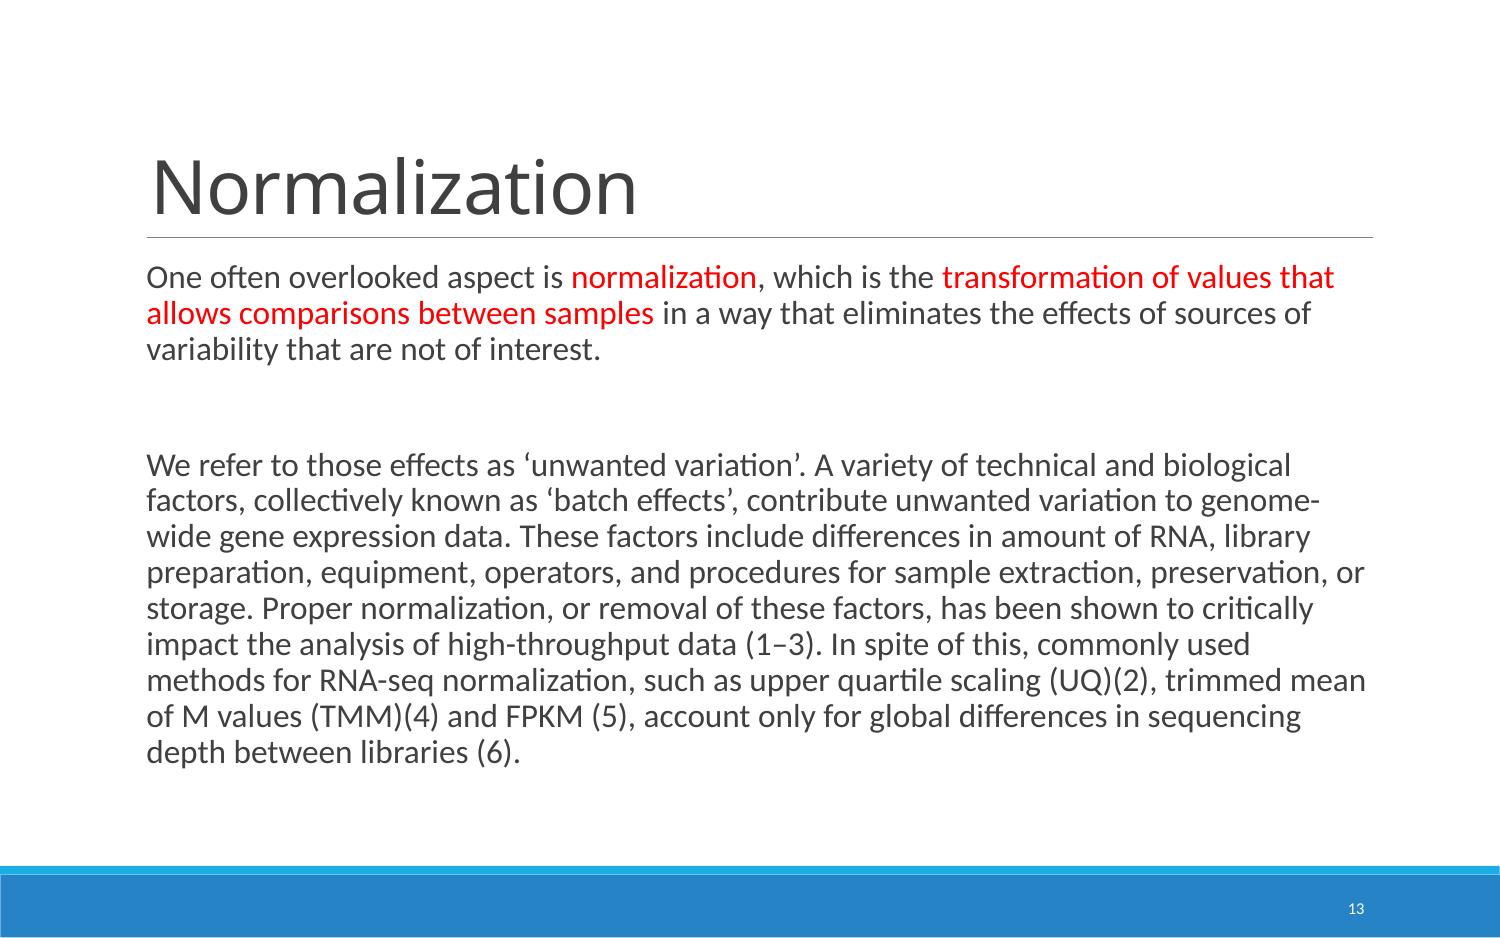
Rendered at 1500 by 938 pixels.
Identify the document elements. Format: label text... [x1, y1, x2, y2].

slide_number 13 [1218, 883, 1380, 933]
list One often overlooked aspect is normalization, which is the transformation of values that allows comparisons between samples in a way that eliminates the effects of sources of variability that are not of interest. We refer to those effects as ‘unwanted variation’. A variety of technical and biological factors, collectively known as ‘batch effects’, contribute unwanted variation to genome-wide gene expression data. These factors include differences in amount of RNA, library preparation, equipment, operators, and procedures for sample extraction, preservation, or storage. Proper normalization, or removal of these factors, has been shown to critically impact the analysis of high-throughput data (1–3). In spite of this, commonly used methods for RNA-seq normalization, such as upper quartile scaling (UQ)(2), trimmed mean of M values (TMM)(4) and FPKM (5), account only for global differences in sequencing depth between libraries (6). [135, 252, 1373, 803]
title Normalization [135, 39, 1373, 238]
